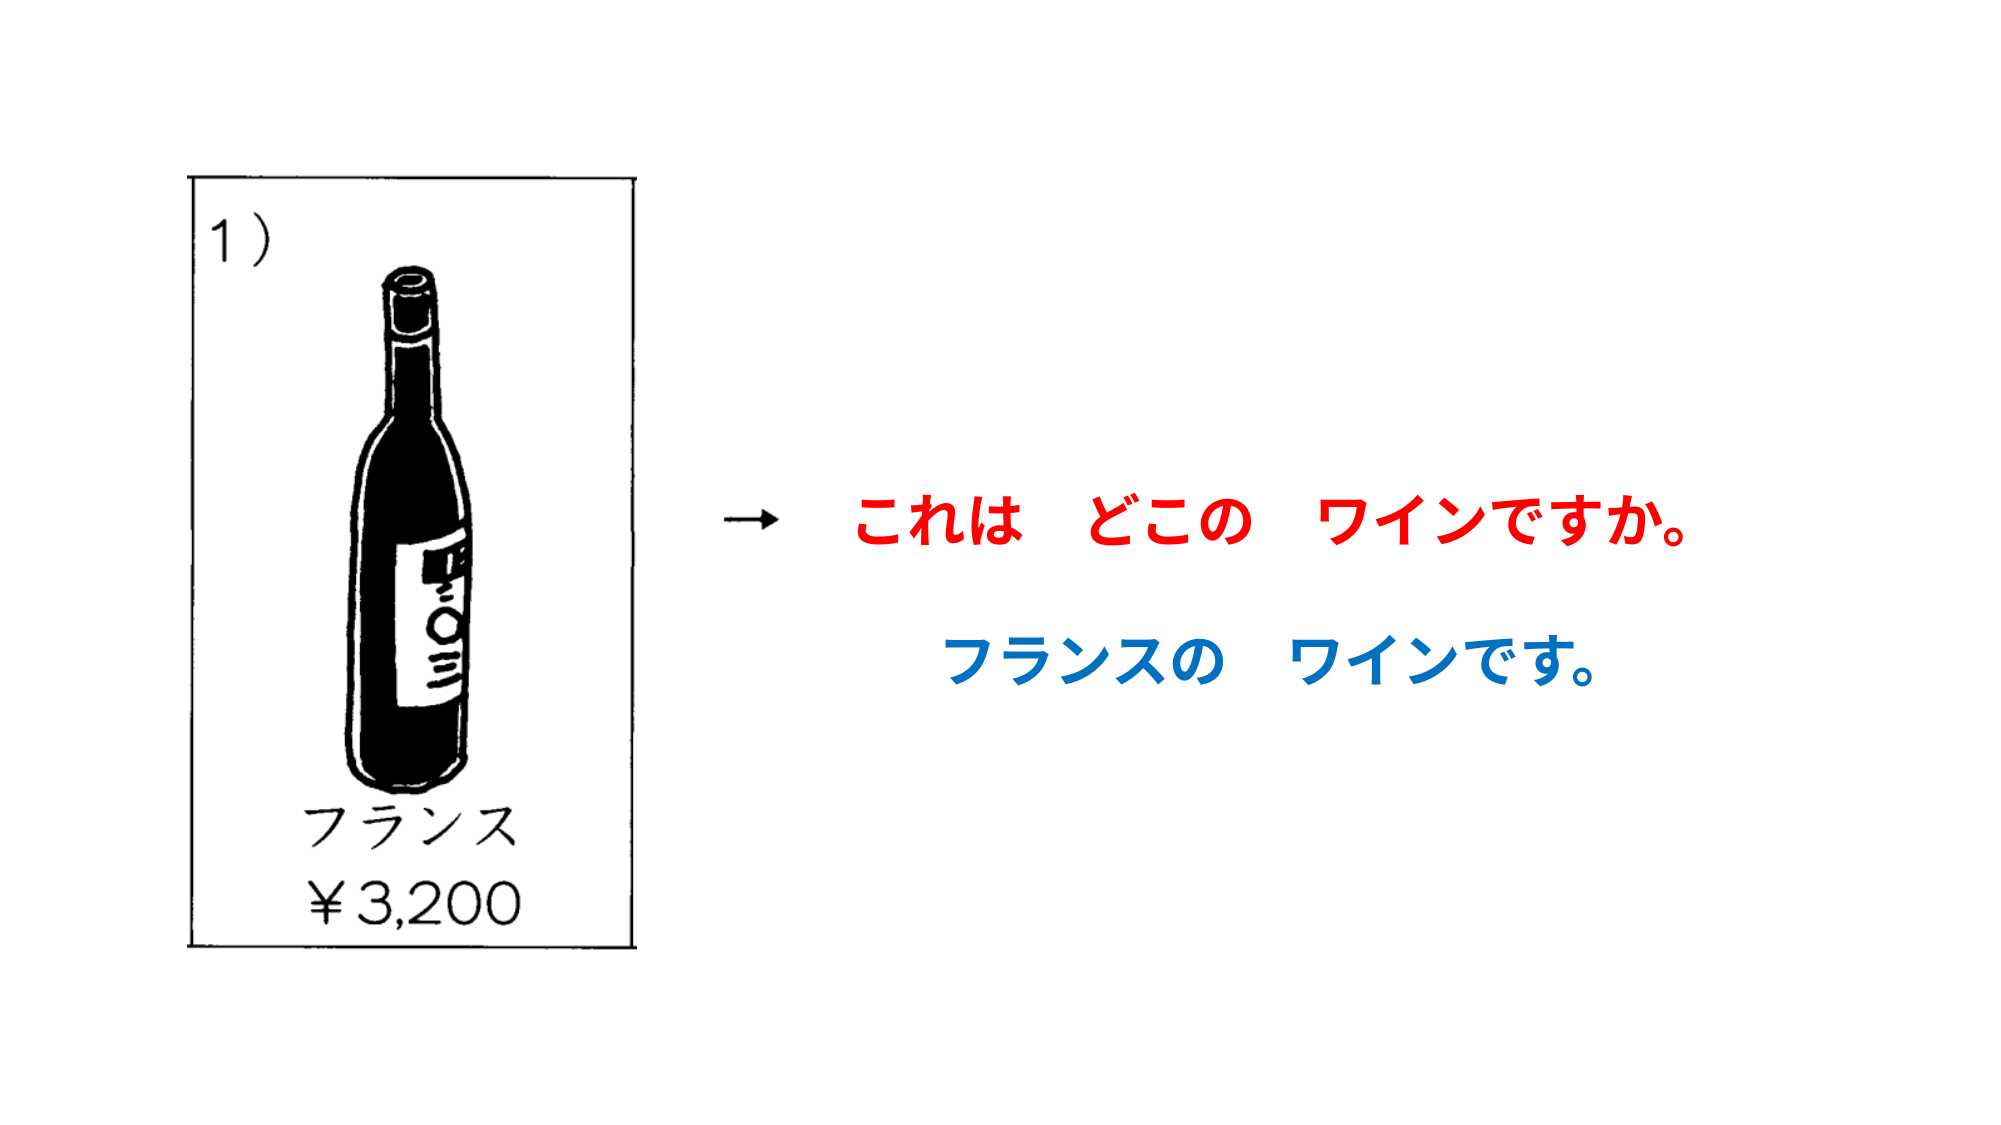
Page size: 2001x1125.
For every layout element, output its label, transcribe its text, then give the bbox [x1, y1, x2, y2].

picture [187, 173, 637, 952]
picture [718, 476, 791, 547]
text_box フランスの ワインです。 [923, 616, 1714, 702]
text_box これは どこの ワインですか。 [834, 476, 1815, 562]
